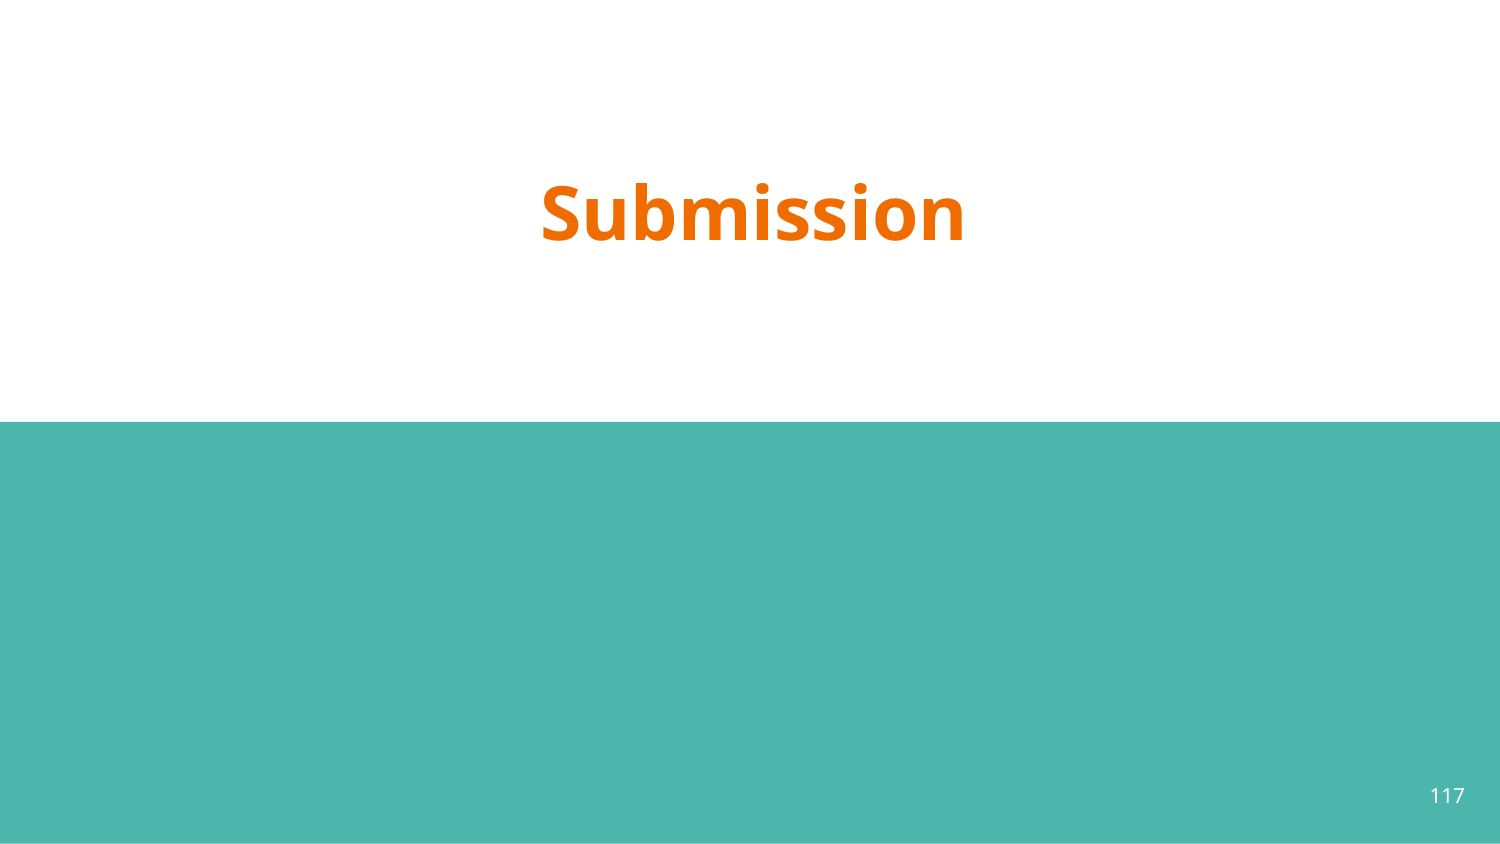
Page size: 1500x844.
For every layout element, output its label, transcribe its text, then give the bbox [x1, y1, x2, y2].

title Submission [51, 133, 1458, 289]
slide_number ‹#› [1389, 764, 1480, 830]
